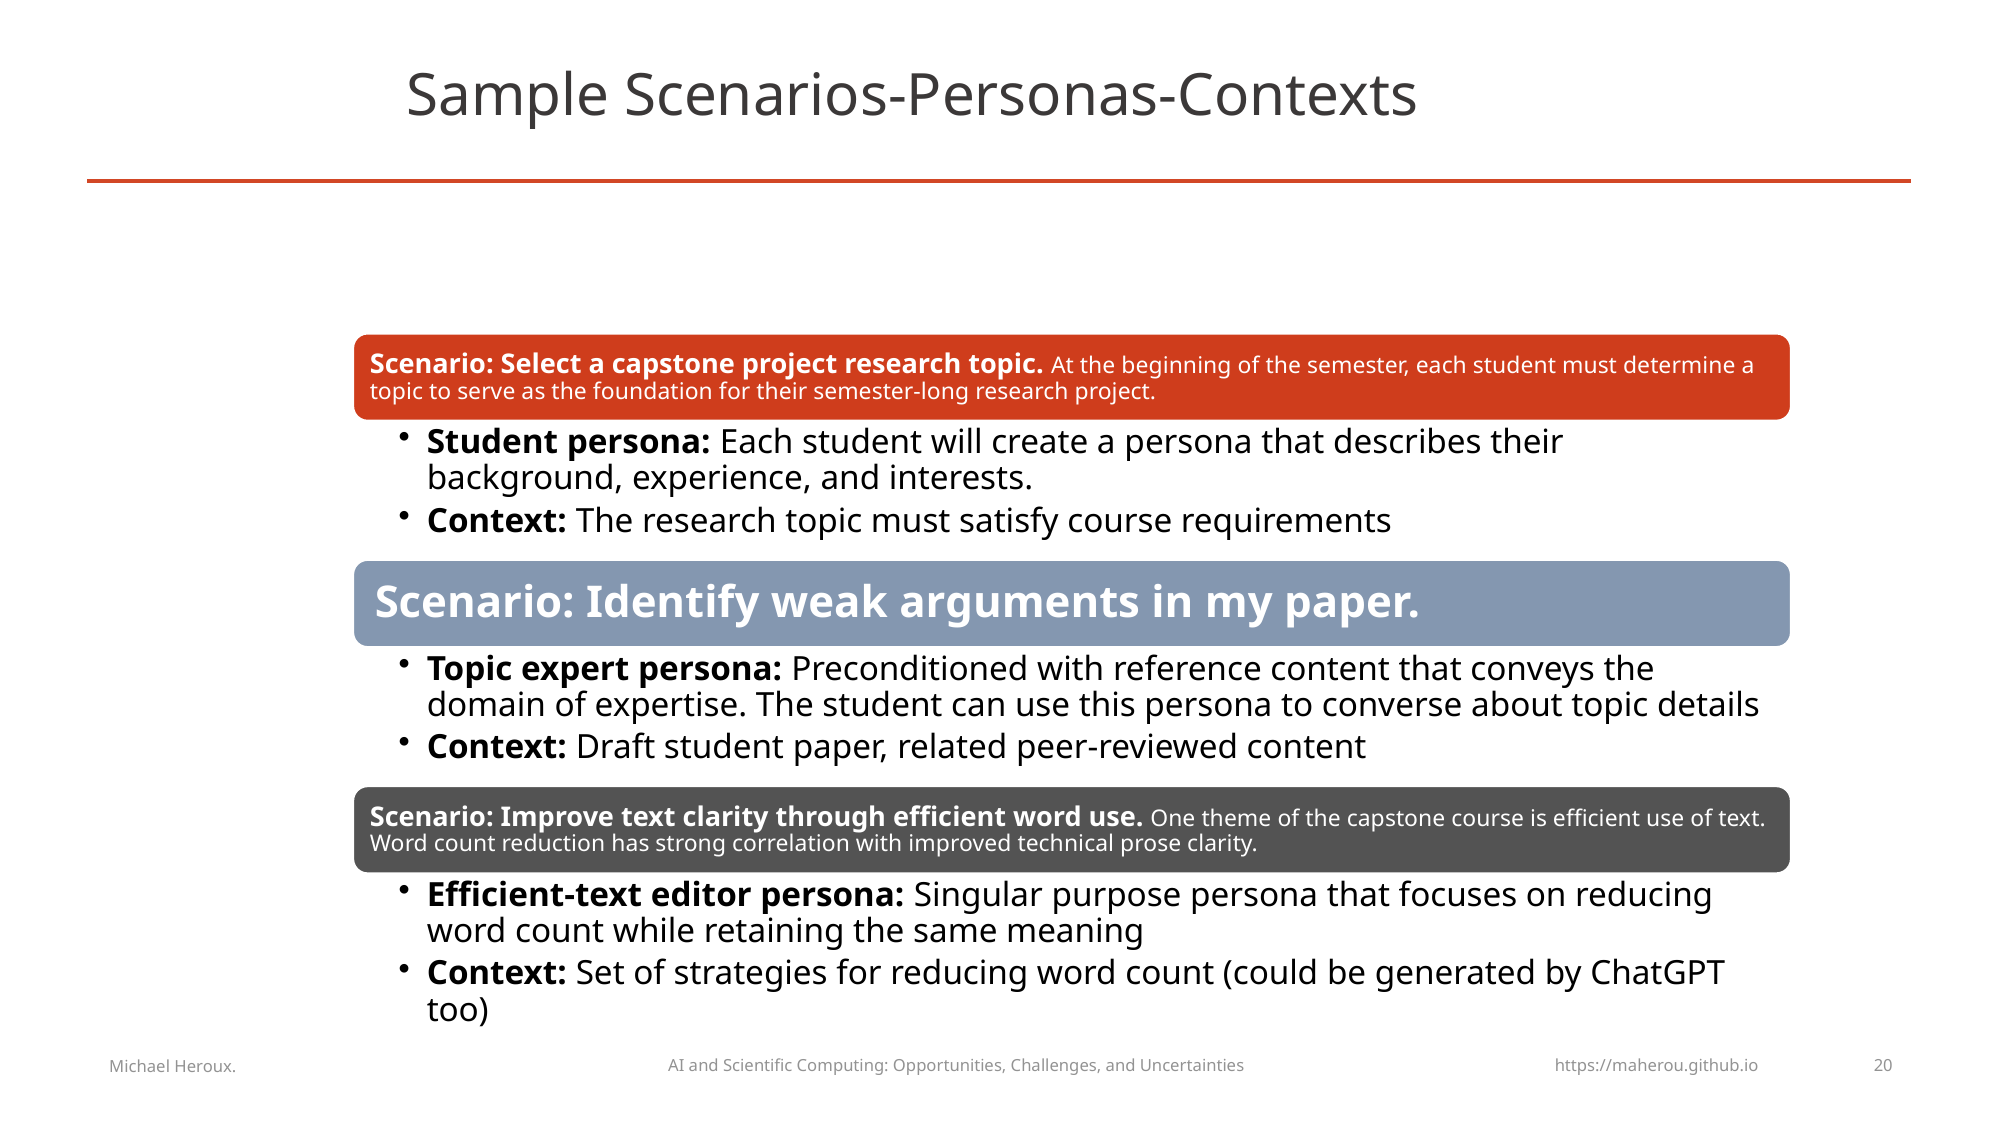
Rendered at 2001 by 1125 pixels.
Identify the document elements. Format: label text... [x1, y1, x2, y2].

footer AI and Scientific Computing: Opportunities, Challenges, and Uncertainties [645, 1054, 1268, 1078]
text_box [353, 332, 1791, 1014]
slide_number https://maherou.github.io 20 [1370, 1054, 1908, 1078]
slide_number Michael Heroux. [68, 1054, 607, 1078]
title Sample Scenarios-Personas-Contexts [391, 49, 1647, 332]
